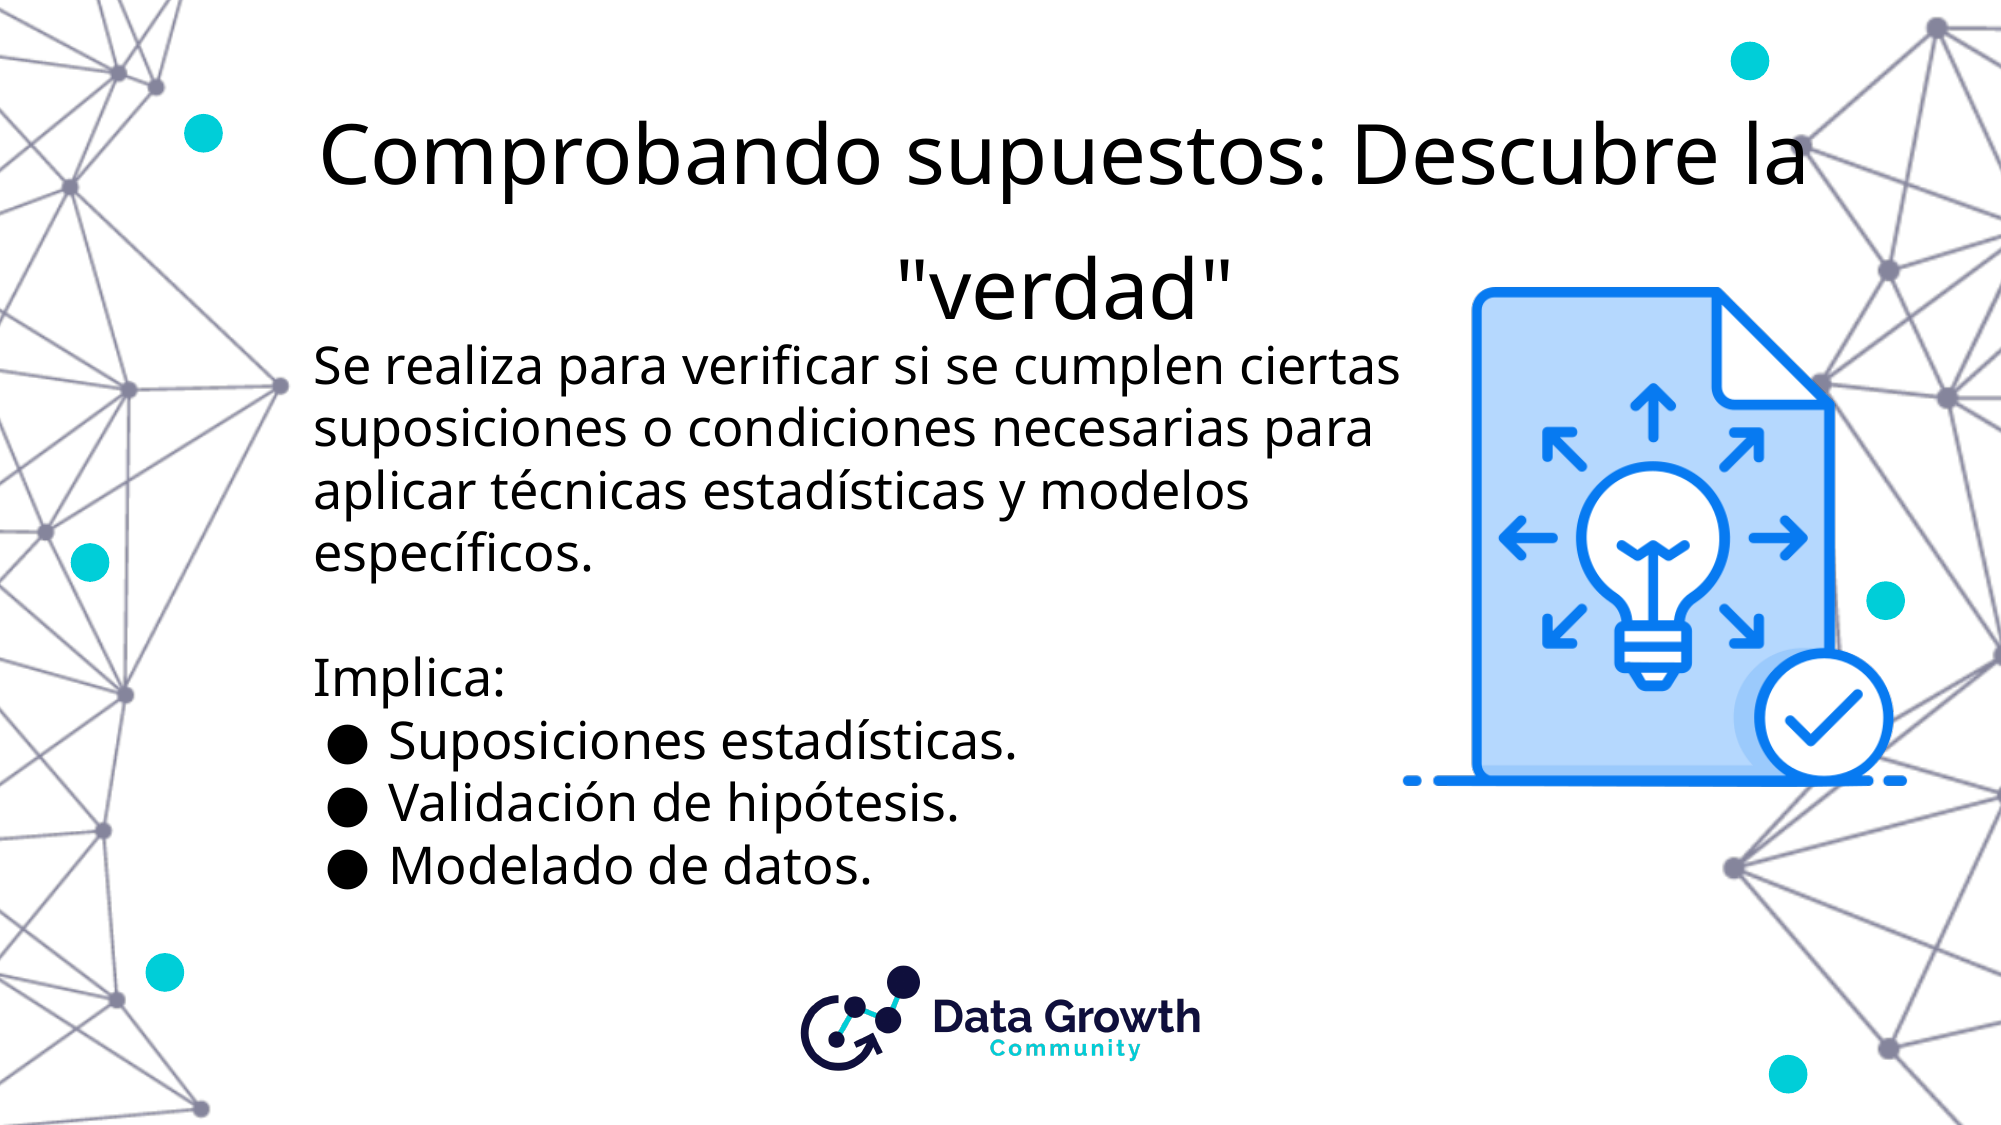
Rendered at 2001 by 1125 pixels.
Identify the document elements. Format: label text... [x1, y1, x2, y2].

text_box Se realiza para verificar si se cumplen ciertas suposiciones o condiciones necesarias para aplicar técnicas estadísticas y modelos específicos. Implica: Suposiciones estadísticas. Validación de hipótesis. Modelado de datos. [298, 317, 1482, 913]
picture [1385, 267, 1925, 807]
picture [780, 949, 1220, 1087]
text_box Comprobando supuestos: Descubre la "verdad" [298, 51, 1832, 205]
